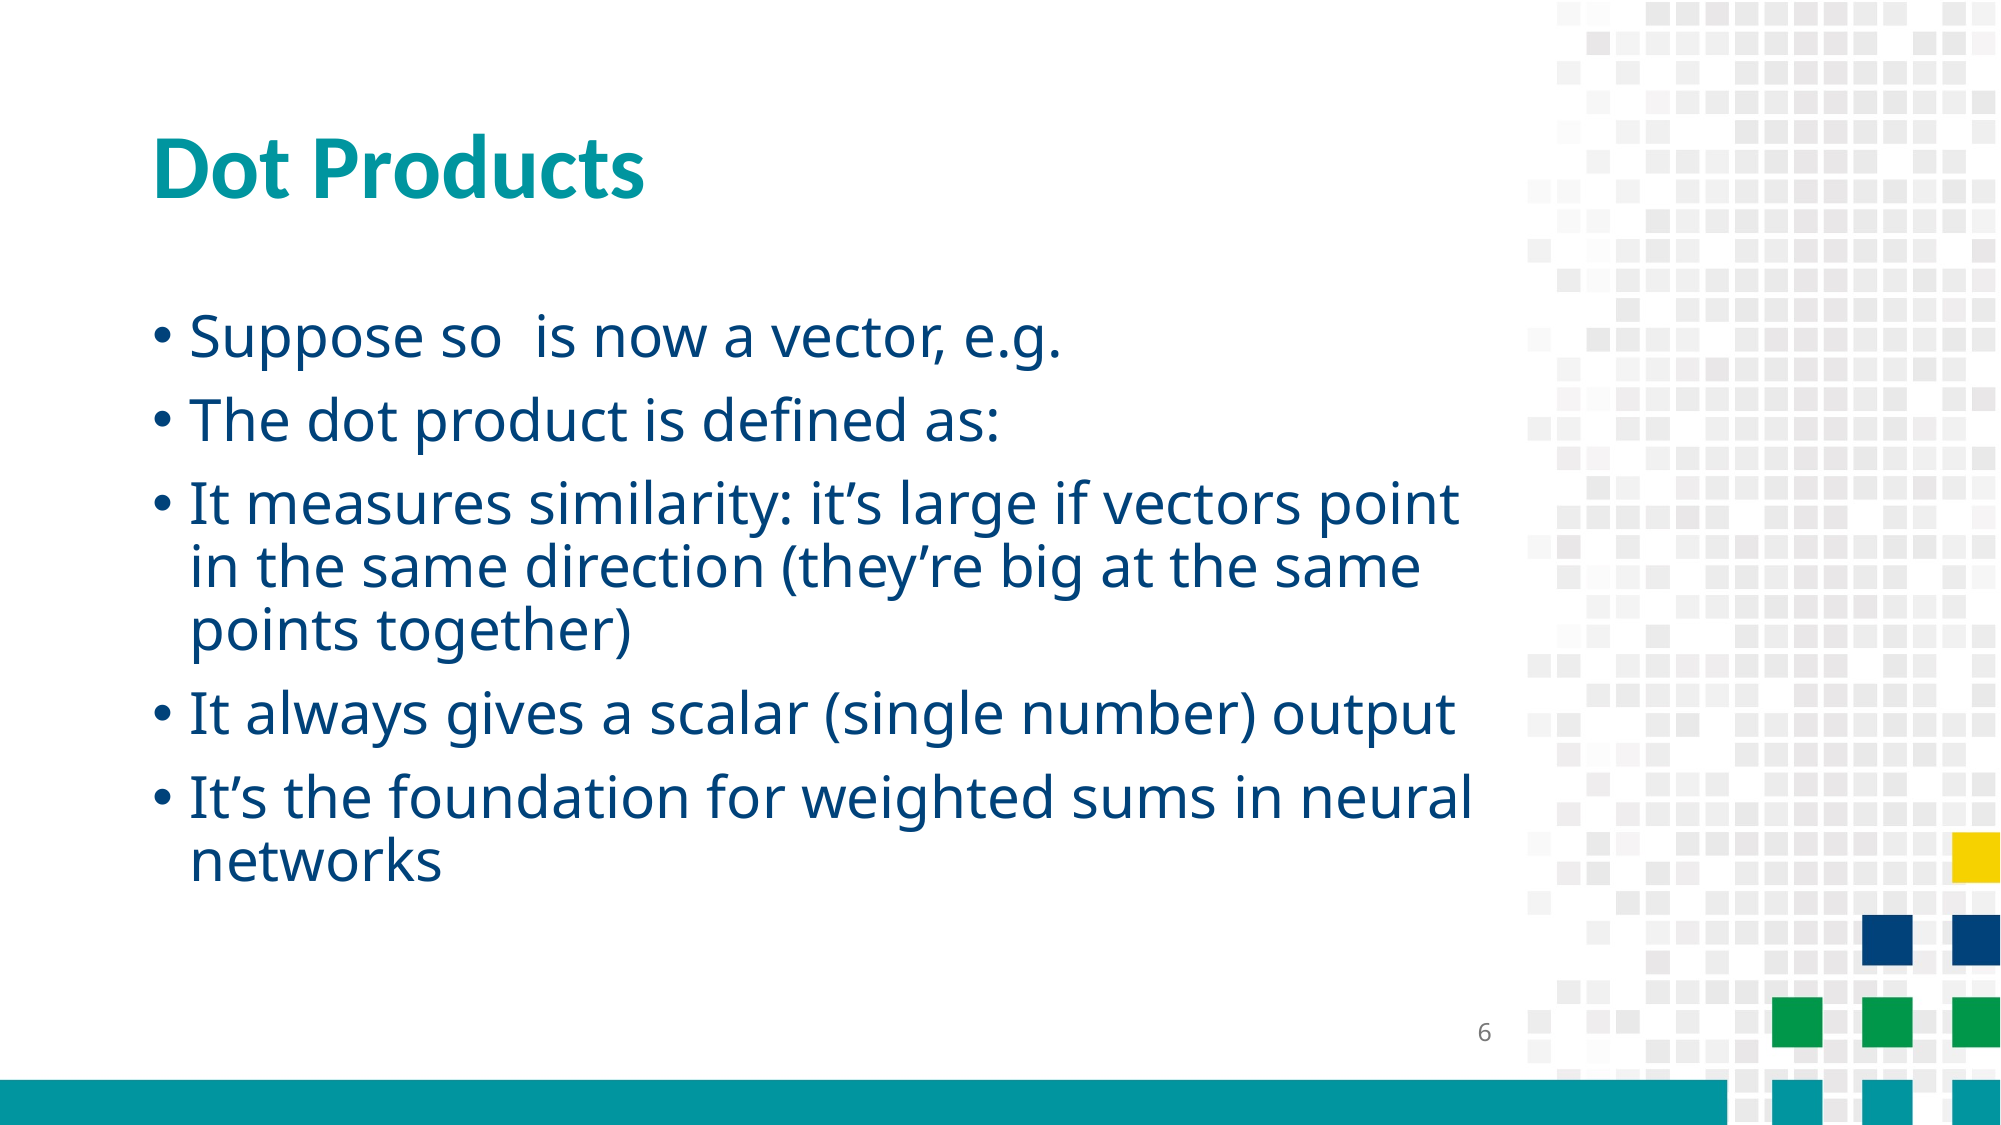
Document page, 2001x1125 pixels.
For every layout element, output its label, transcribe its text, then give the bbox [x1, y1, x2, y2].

picture [0, 0, 2001, 1125]
slide_number 6 [1191, 1003, 1507, 1064]
title Dot Products [137, 59, 1863, 278]
